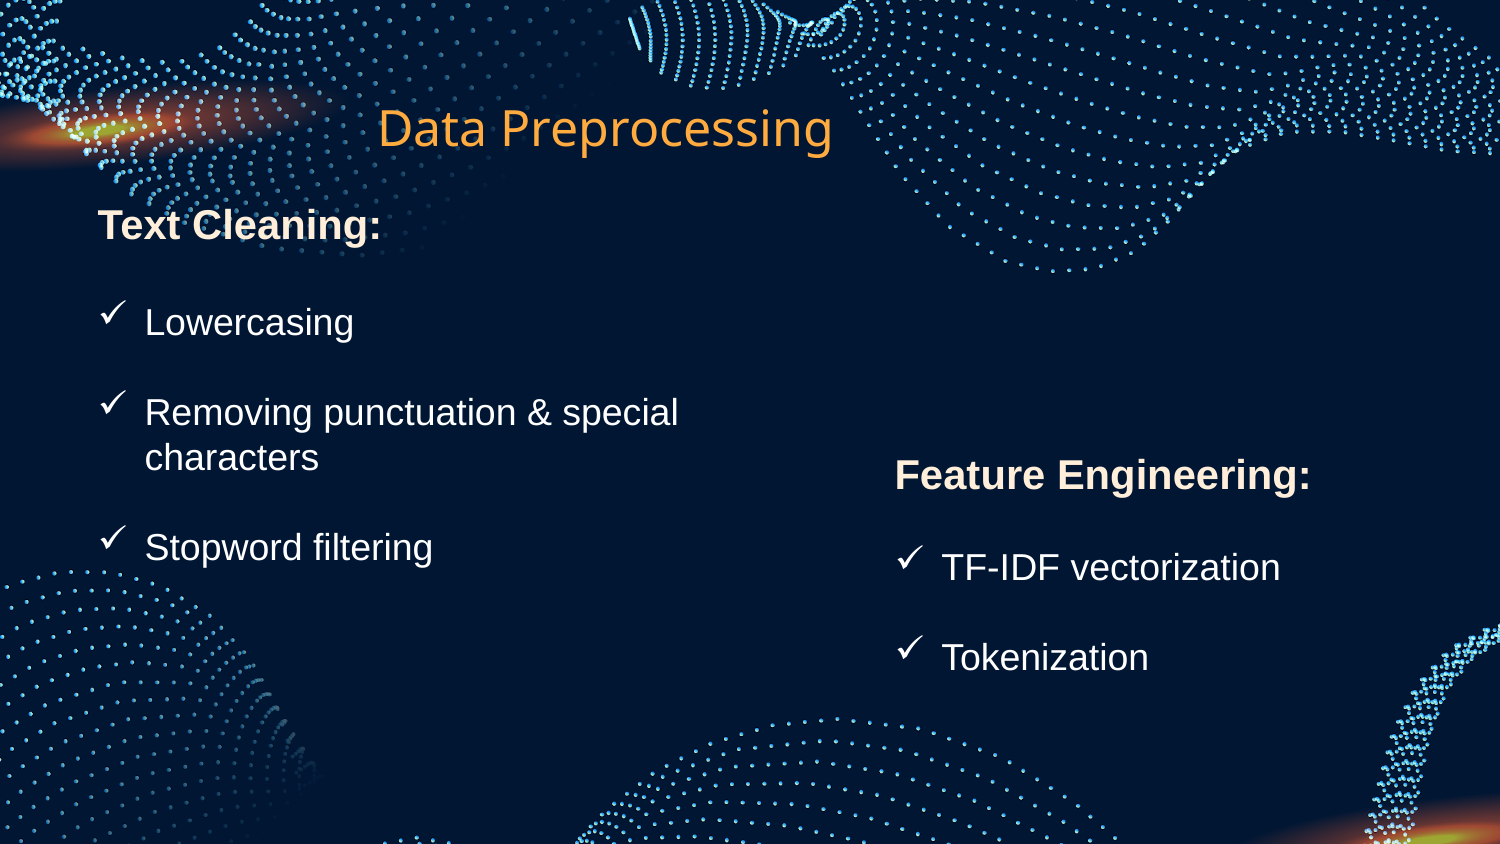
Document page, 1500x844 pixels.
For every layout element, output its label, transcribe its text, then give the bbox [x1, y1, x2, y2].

picture [0, 0, 1500, 844]
text_box Feature Engineering: TF-IDF vectorization Tokenization [879, 440, 1418, 686]
text_box Data Preprocessing [362, 89, 959, 165]
text_box Text Cleaning: Lowercasing Removing punctuation & special characters Stopword filtering [82, 190, 757, 576]
